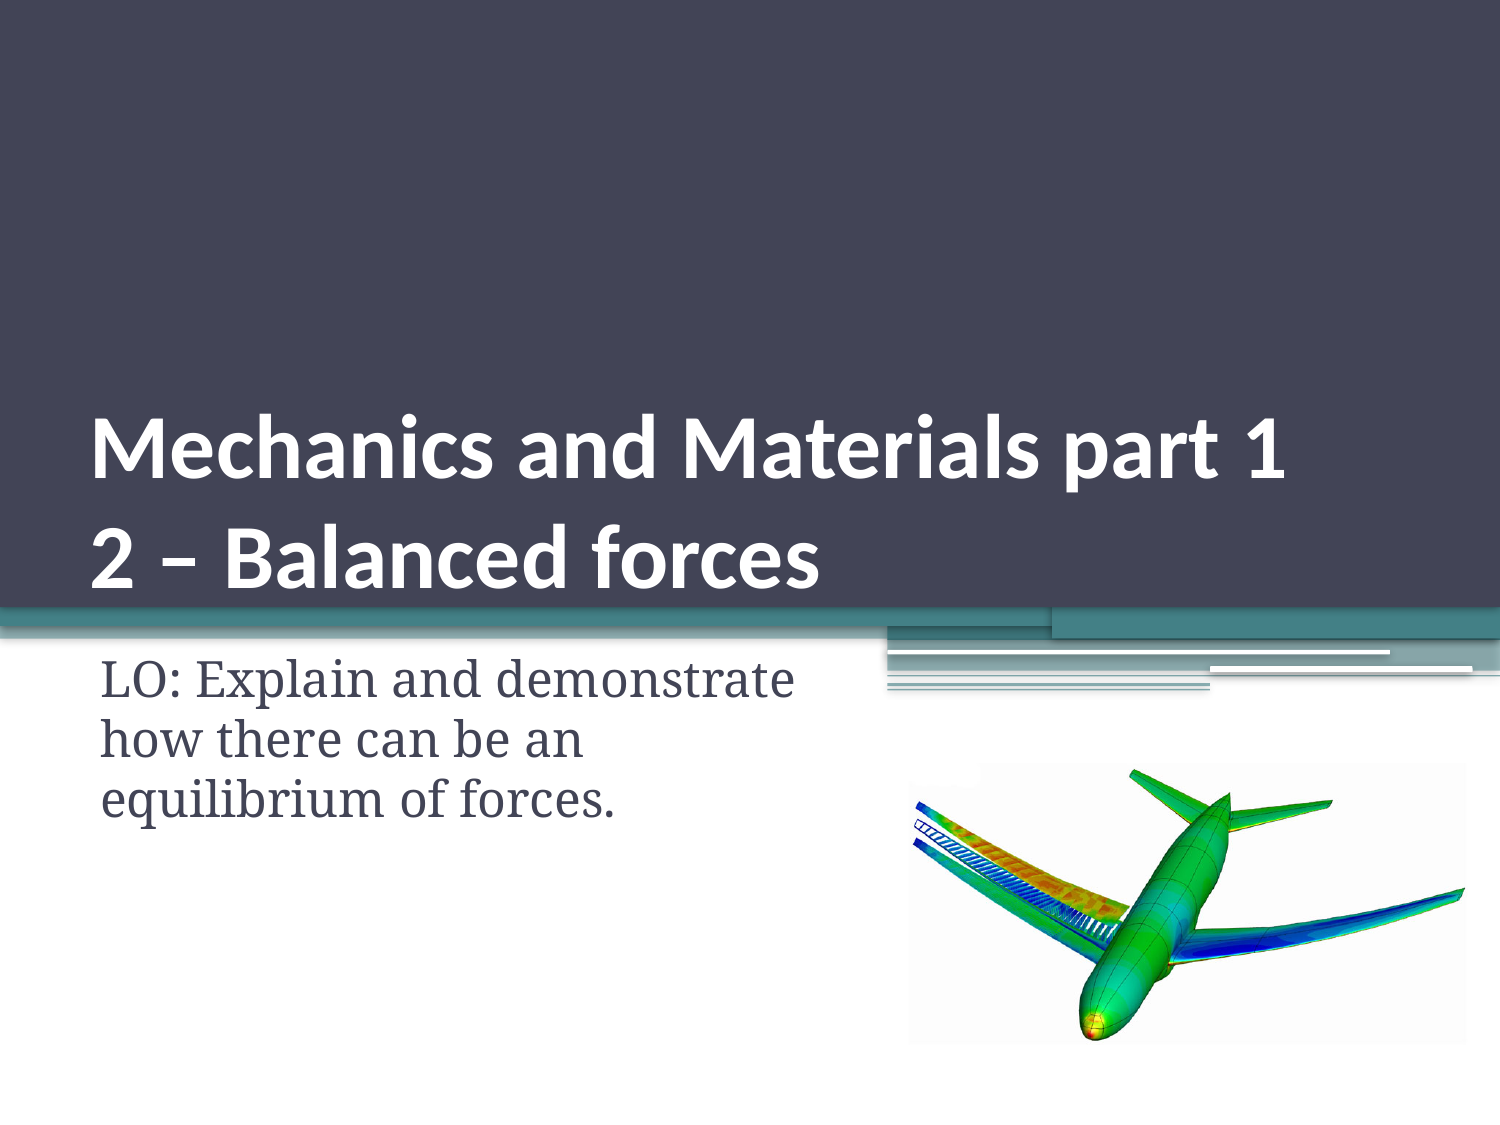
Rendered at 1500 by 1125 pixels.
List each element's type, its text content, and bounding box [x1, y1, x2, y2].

picture [892, 751, 1480, 1048]
subtitle LO: Explain and demonstrate how there can be an equilibrium of forces. [75, 639, 888, 928]
title Mechanics and Materials part 1 2 – Balanced forces [75, 373, 1463, 615]
